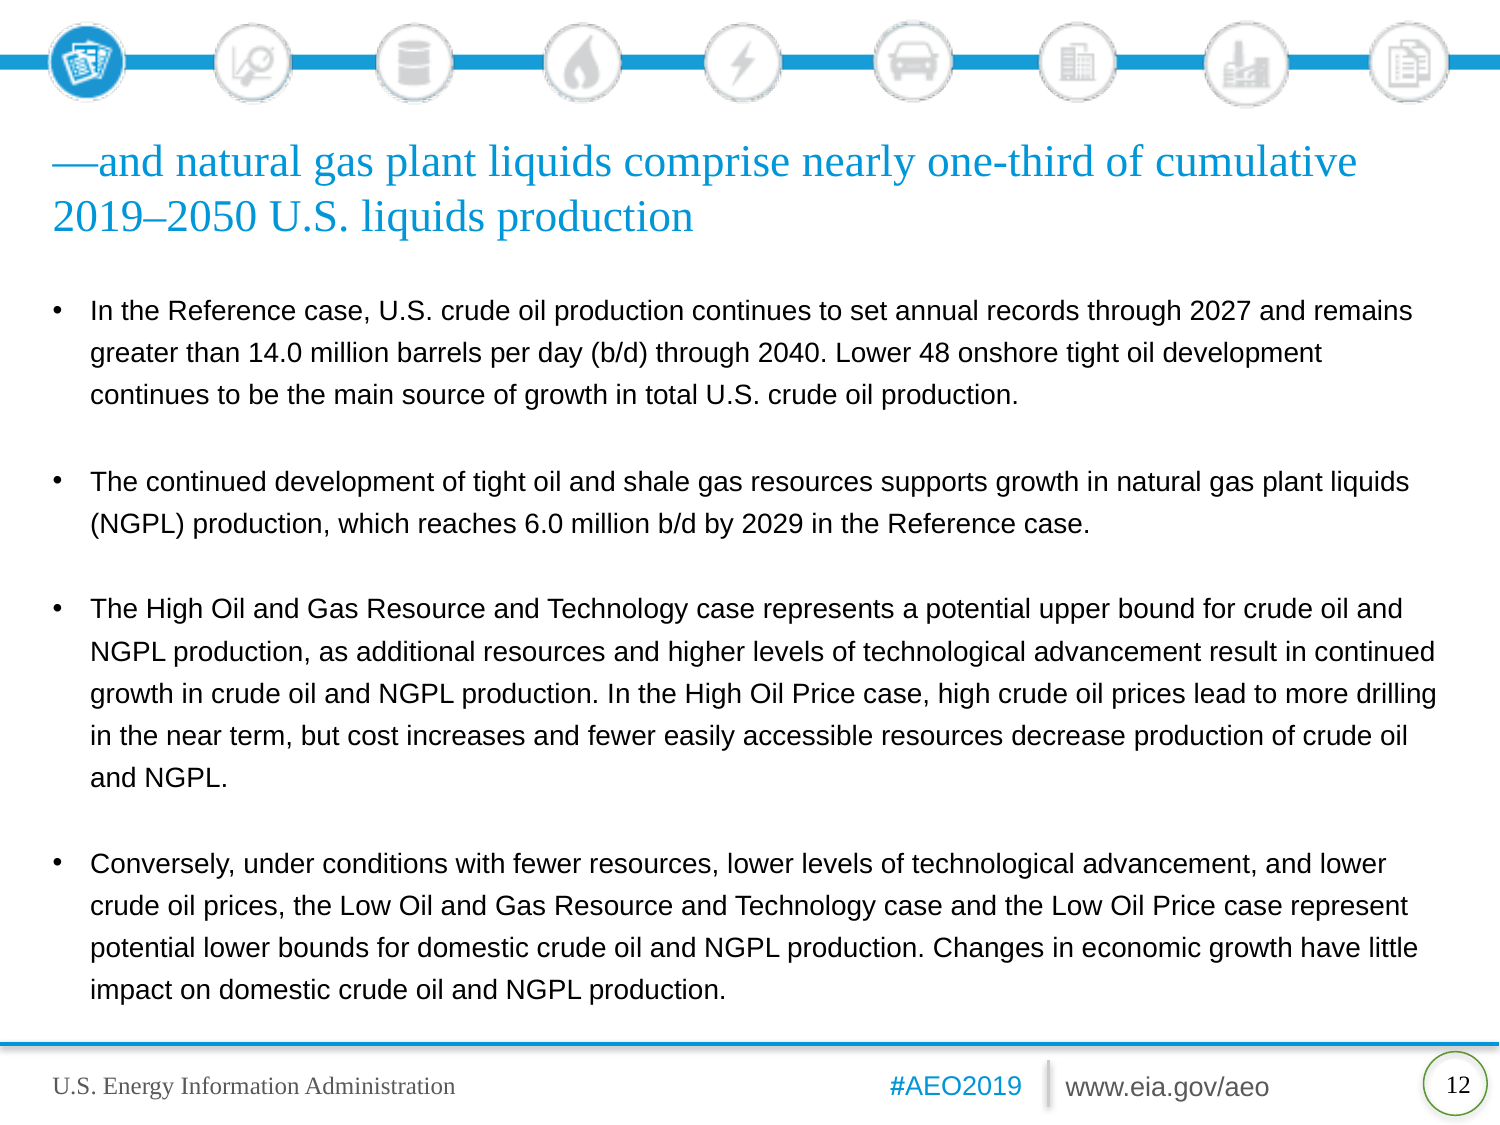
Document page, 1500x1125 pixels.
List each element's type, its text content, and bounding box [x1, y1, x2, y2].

slide_number 12 [1416, 1053, 1500, 1113]
list In the Reference case, U.S. crude oil production continues to set annual records through 2027 and remains greater than 14.0 million barrels per day (b/d) through 2040. Lower 48 onshore tight oil development continues to be the main source of growth in total U.S. crude oil production. The continued development of tight oil and shale gas resources supports growth in natural gas plant liquids (NGPL) production, which reaches 6.0 million b/d by 2029 in the Reference case. The High Oil and Gas Resource and Technology case represents a potential upper bound for crude oil and NGPL production, as additional resources and higher levels of technological advancement result in continued growth in crude oil and NGPL production. In the High Oil Price case, high crude oil prices lead to more drilling in the near term, but cost increases and fewer easily accessible resources decrease production of crude oil and NGPL. Conversely, under conditions with fewer resources, lower levels of technological advancement, and lower crude oil prices, the Low Oil and Gas Resource and Technology case and the Low Oil Price case represent potential lower bounds for domestic crude oil and NGPL production. Changes in economic growth have little impact on domestic crude oil and NGPL production. [38, 277, 1465, 1014]
title —and natural gas plant liquids comprise nearly one-third of cumulative 2019–2050 U.S. liquids production [38, 123, 1466, 248]
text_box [212, 10, 1459, 120]
picture [37, 10, 136, 111]
picture [202, 12, 212, 113]
